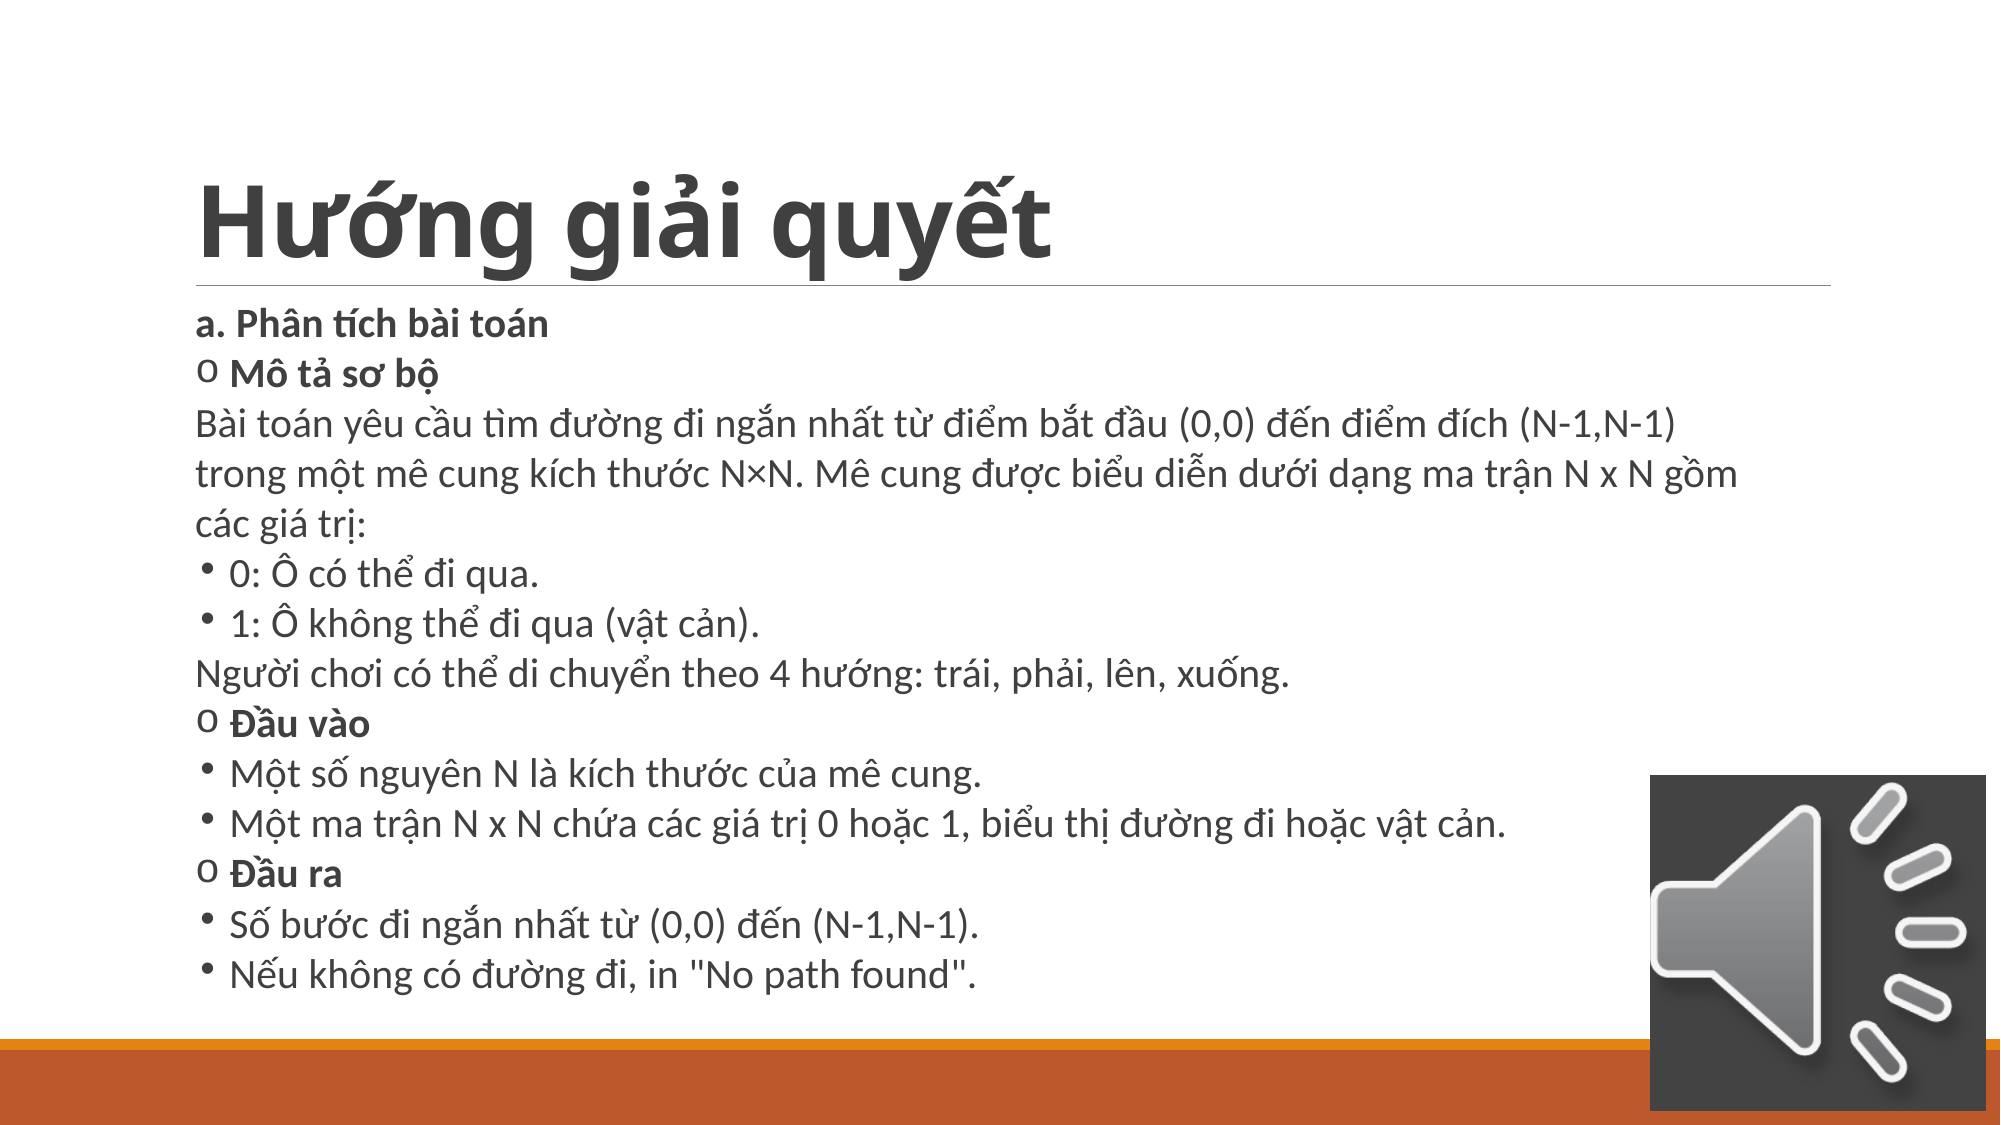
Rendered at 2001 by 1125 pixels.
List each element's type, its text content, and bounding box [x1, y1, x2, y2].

list a. Phân tích bài toán Mô tả sơ bộ Bài toán yêu cầu tìm đường đi ngắn nhất từ điểm bắt đầu (0,0) đến điểm đích (N-1,N-1) trong một mê cung kích thước N×N. Mê cung được biểu diễn dưới dạng ma trận N x N gồm các giá trị: 0: Ô có thể đi qua. 1: Ô không thể đi qua (vật cản). Người chơi có thể di chuyển theo 4 hướng: trái, phải, lên, xuống. Đầu vào Một số nguyên N là kích thước của mê cung. Một ma trận N x N chứa các giá trị 0 hoặc 1, biểu thị đường đi hoặc vật cản. Đầu ra Số bước đi ngắn nhất từ (0,0) đến (N-1,N-1). Nếu không có đường đi, in "No path found". [180, 288, 1792, 1054]
title Hướng giải quyết [180, 47, 1830, 285]
picture [1648, 773, 1987, 1112]
